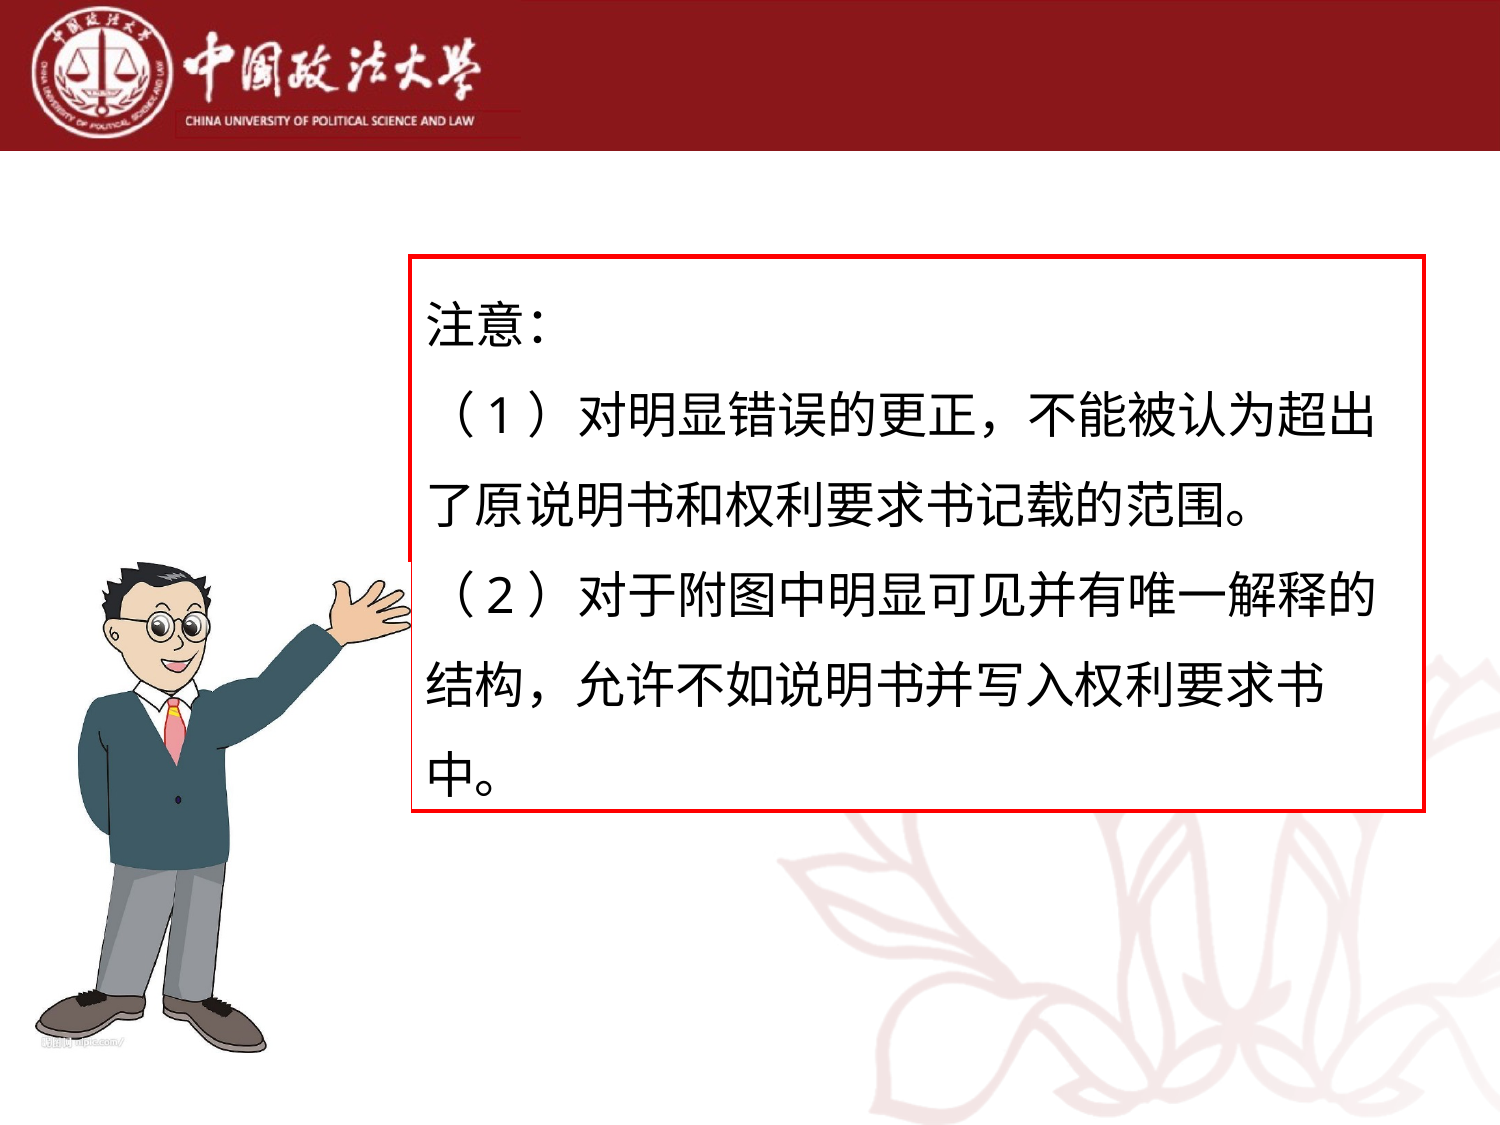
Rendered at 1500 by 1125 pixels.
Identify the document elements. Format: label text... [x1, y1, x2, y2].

picture [773, 533, 1500, 1125]
text_box 注意： （1）对明显错误的更正，不能被认为超出了原说明书和权利要求书记载的范围。 （2）对于附图中明显可见并有唯一解释的结构，允许不如说明书并写入权利要求书中。 [410, 256, 1424, 812]
picture [0, 0, 1500, 151]
picture [35, 562, 411, 1053]
